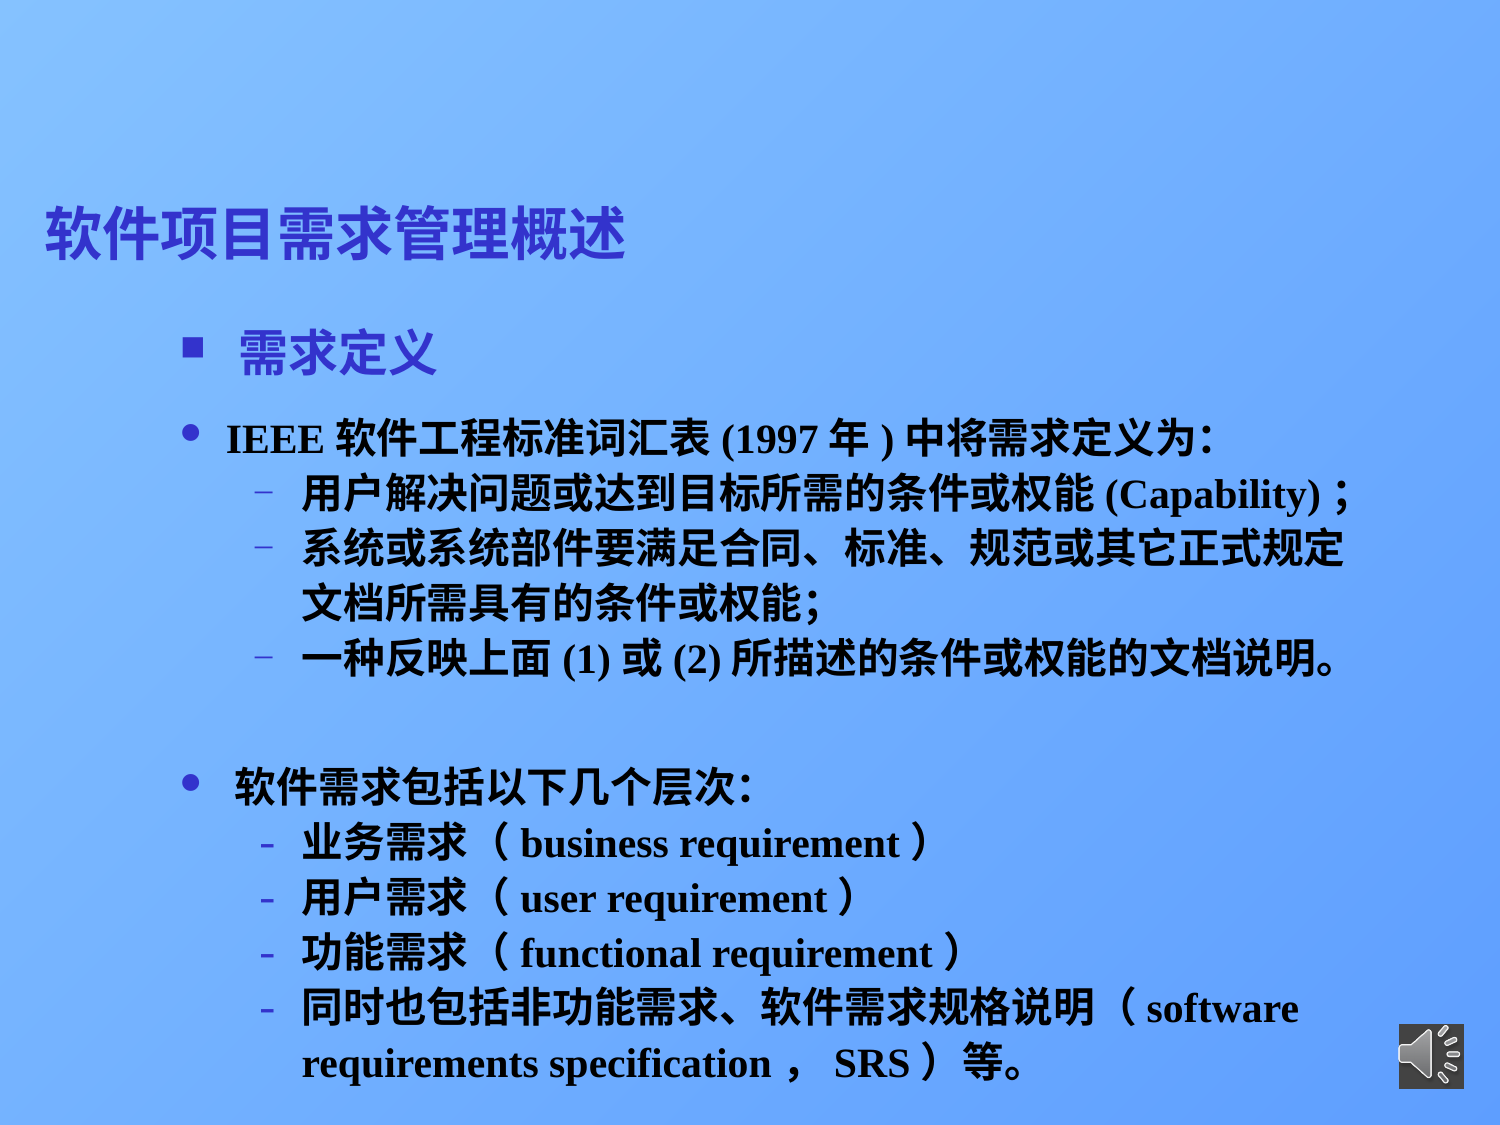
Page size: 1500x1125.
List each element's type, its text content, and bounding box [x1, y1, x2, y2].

picture [1397, 1022, 1465, 1090]
text_box 需求定义 IEEE软件工程标准词汇表(1997年)中将需求定义为： 用户解决问题或达到目标所需的条件或权能(Capability)； 系统或系统部件要满足合同、标准、规范或其它正式规定文档所需具有的条件或权能； 一种反映上面(1)或(2)所描述的条件或权能的文档说明。 软件需求包括以下几个层次： 业务需求（business requirement） 用户需求（user requirement） 功能需求（functional requirement） 同时也包括非功能需求、软件需求规格说明（software requirements specification，SRS）等。 [164, 314, 1395, 1094]
title 软件项目需求管理概述 [29, 172, 1471, 291]
